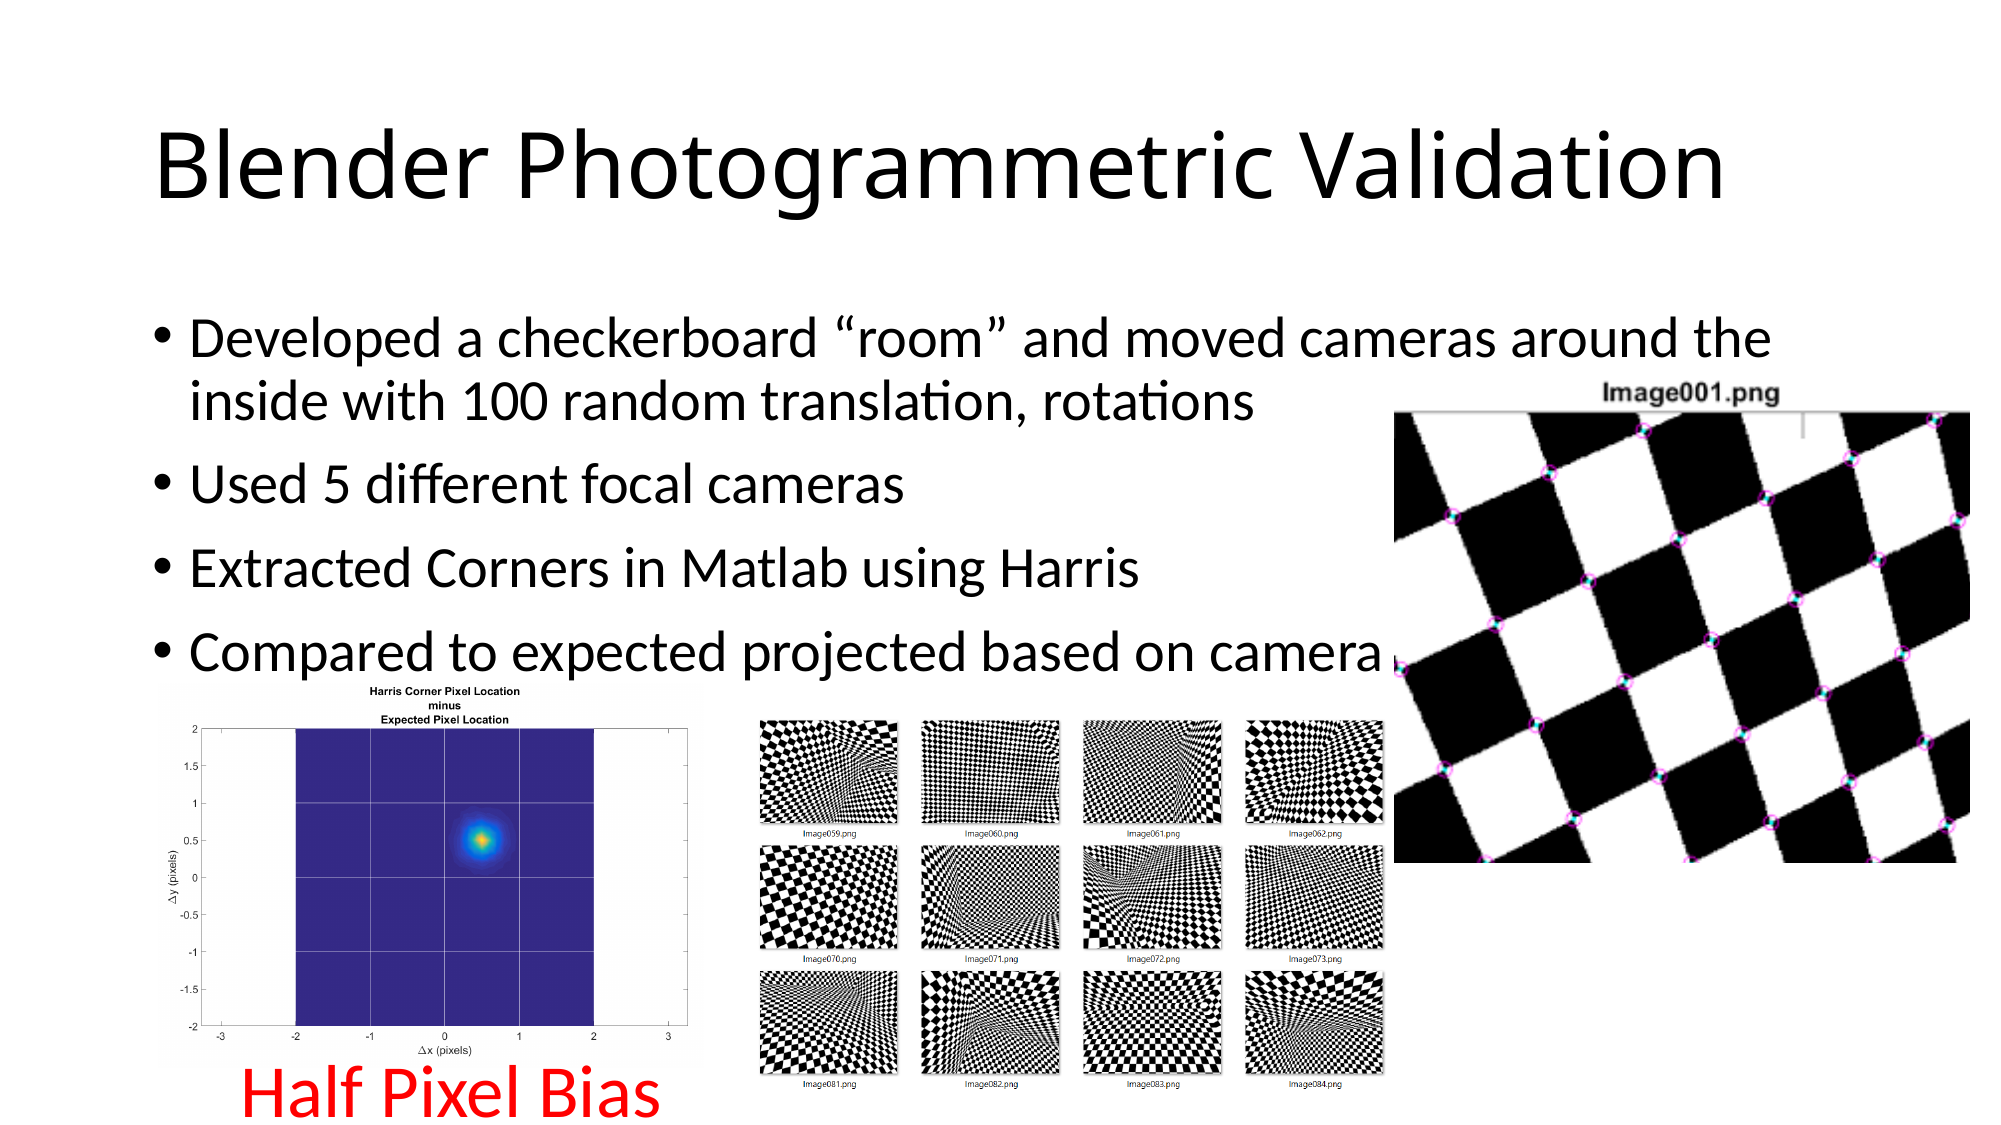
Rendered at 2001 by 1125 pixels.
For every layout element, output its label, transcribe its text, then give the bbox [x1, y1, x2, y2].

picture [755, 715, 1388, 1094]
list Developed a checkerboard “room” and moved cameras around the inside with 100 random translation, rotations Used 5 different focal cameras Extracted Corners in Matlab using Harris Compared to expected projected based on camera [137, 299, 1863, 1014]
picture [1394, 352, 1970, 863]
picture [158, 683, 705, 1069]
text_box Half Pixel Bias [225, 1069, 677, 1125]
title Blender Photogrammetric Validation [137, 59, 1863, 278]
